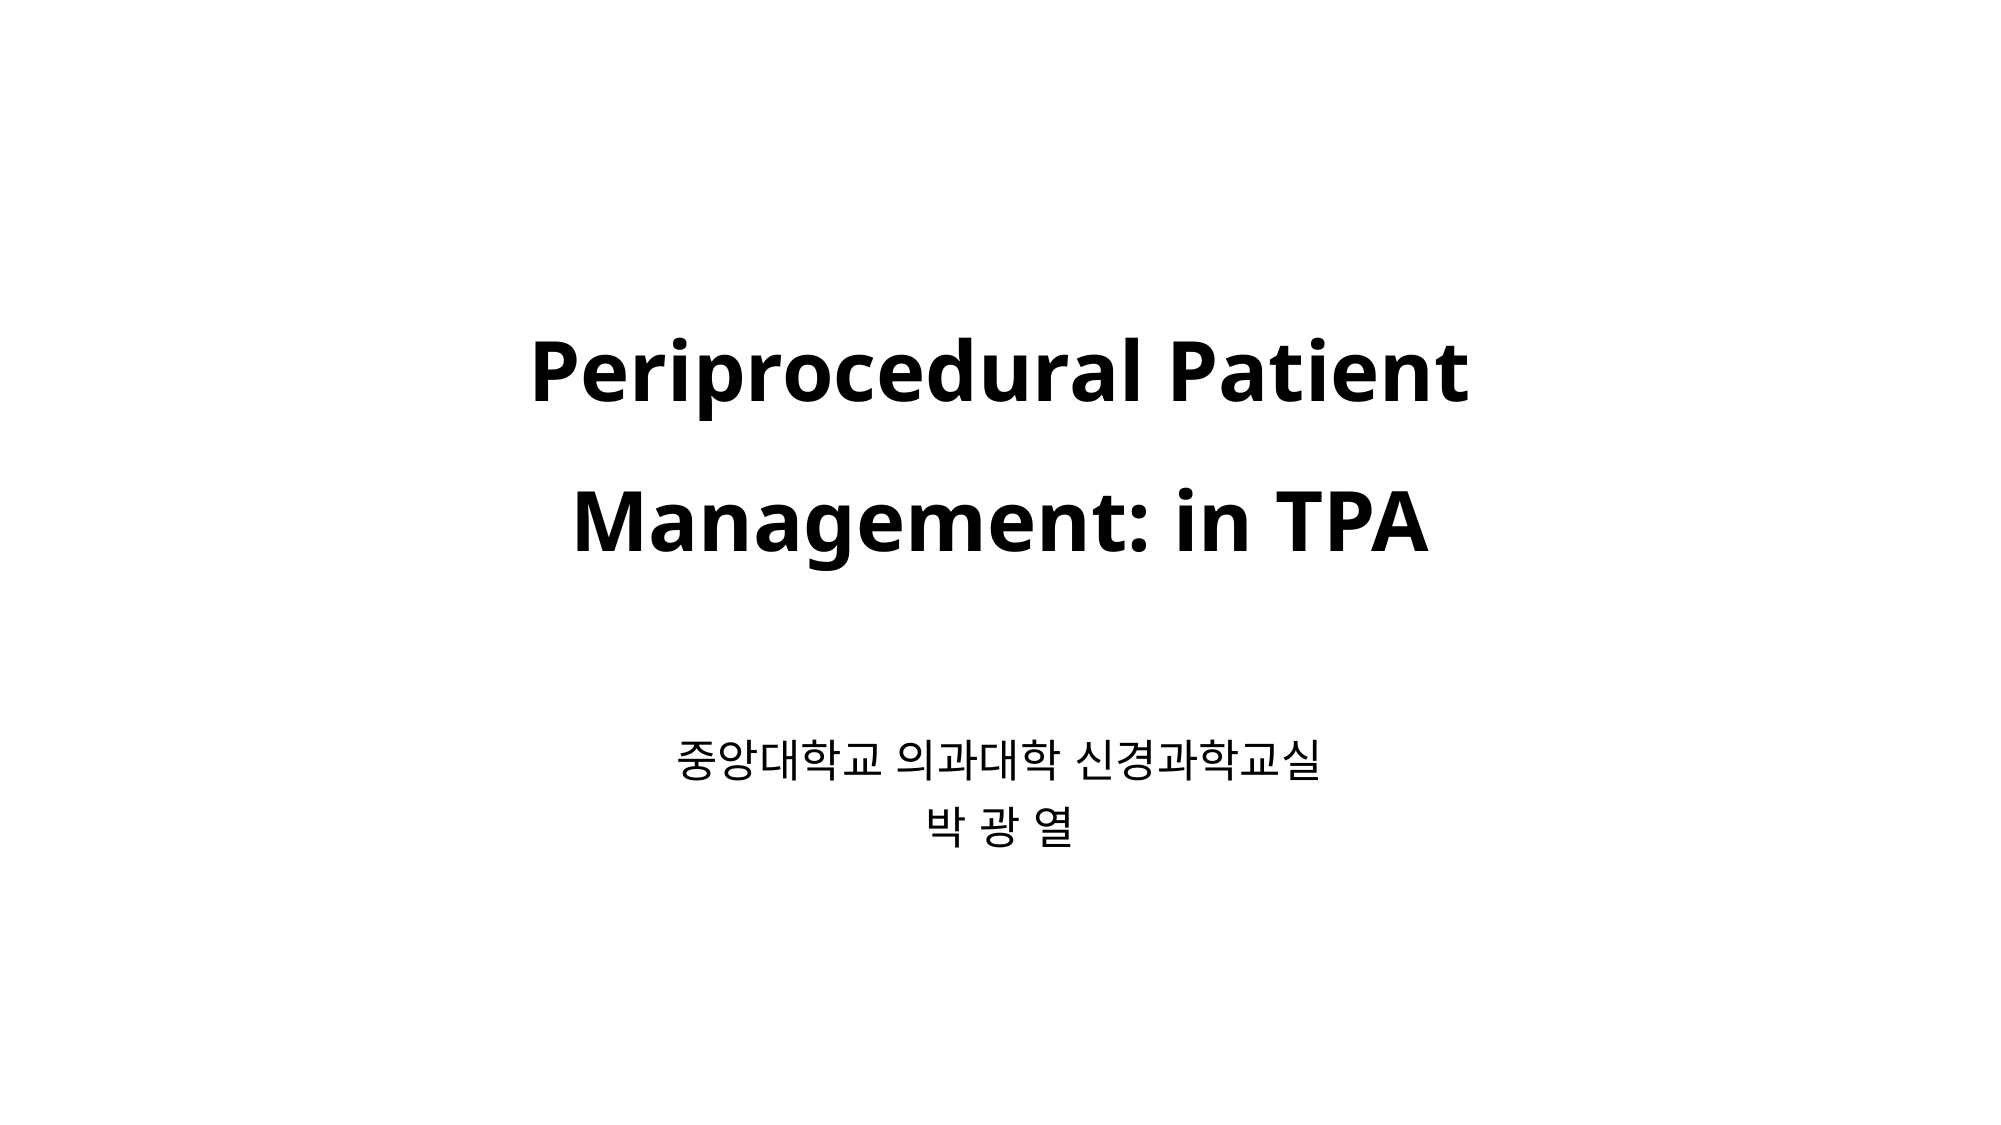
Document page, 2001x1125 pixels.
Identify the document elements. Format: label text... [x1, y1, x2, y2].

subtitle 중앙대학교 의과대학 신경과학교실 박 광 열 [249, 590, 1750, 863]
title Periprocedural Patient Management: in TPA [249, 184, 1750, 576]
